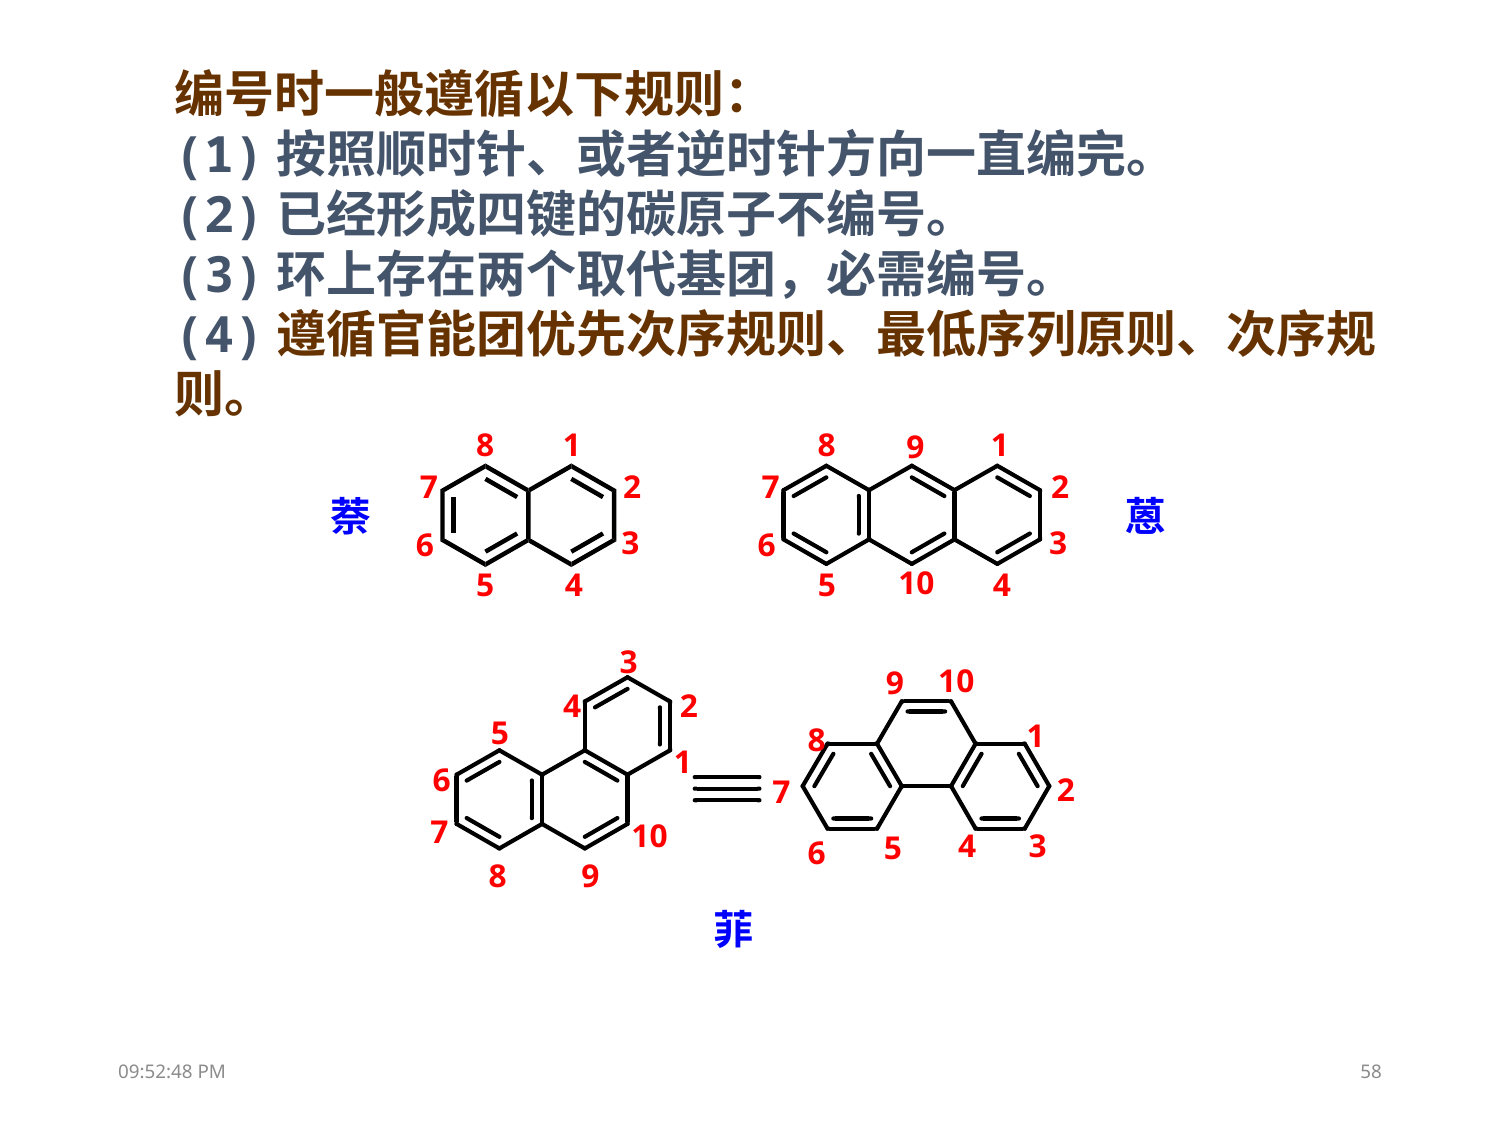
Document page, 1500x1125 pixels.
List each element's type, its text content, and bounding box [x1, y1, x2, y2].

slide_number 58 [1059, 1042, 1397, 1103]
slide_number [103, 1042, 441, 1103]
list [324, 420, 1176, 955]
text_box 编号时一般遵循以下规则： (1)按照顺时针、或者逆时针方向一直编完。 (2)已经形成四键的碳原子不编号。 (3)环上存在两个取代基团，必需编号。 (4)遵循官能团优先次序规则、最低序列原则、次序规则。 [159, 54, 1422, 430]
